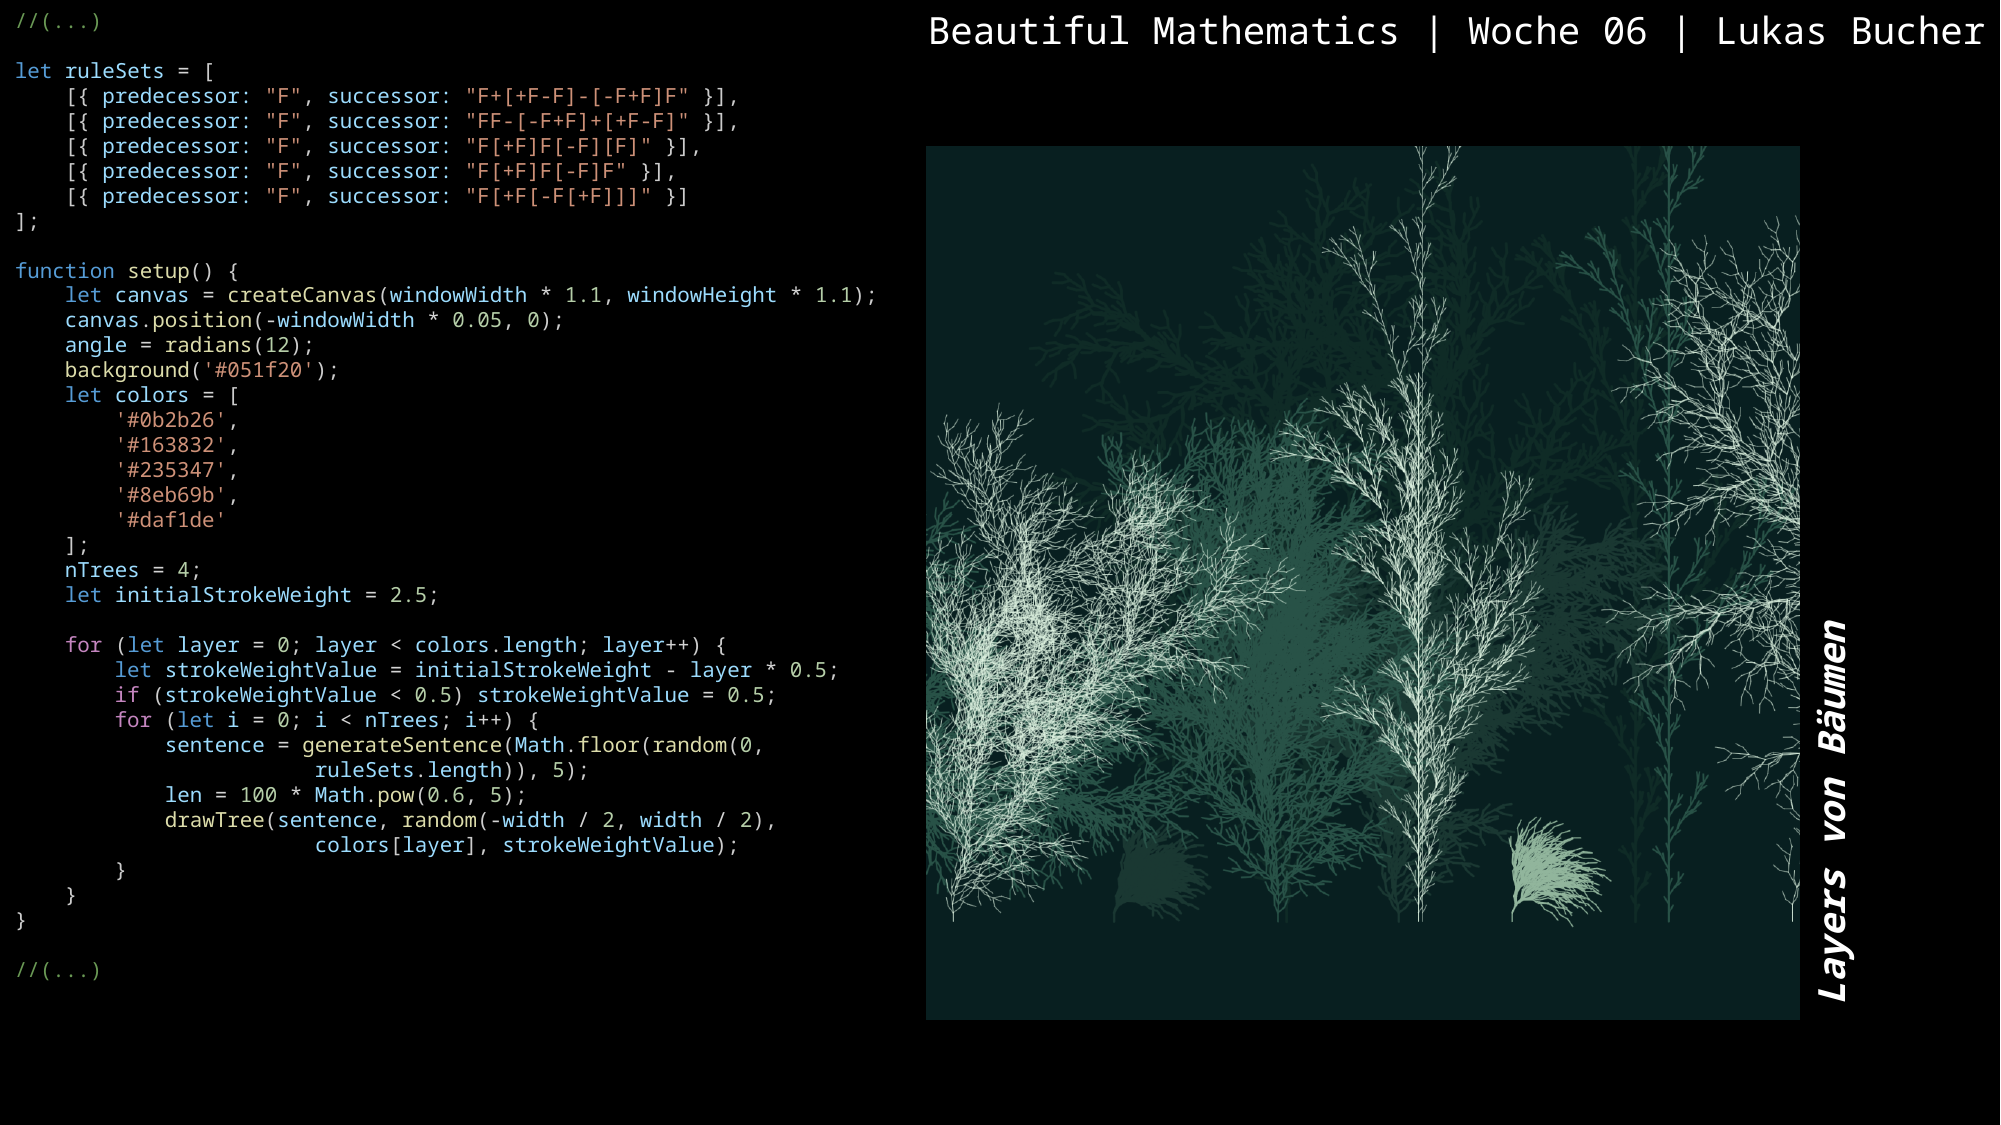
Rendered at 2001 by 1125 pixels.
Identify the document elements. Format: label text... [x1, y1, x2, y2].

text_box Beautiful Mathematics | Woche 06 | Lukas Bucher [926, 0, 2000, 60]
text_box //(...) let ruleSets = [ [{ predecessor: "F", successor: "F+[+F-F]-[-F+F]F" }], [{ predecessor: "F", successor: "FF-[-F+F]+[+F-F]" }], [{ predecessor: "F", successor: "F[+F]F[-F][F]" }], [{ predecessor: "F", successor: "F[+F]F[-F]F" }], [{ predecessor: "F", successor: "F[+F[-F[+F]]]" }] ]; function setup() { let canvas = createCanvas(windowWidth * 1.1, windowHeight * 1.1); canvas.position(-windowWidth * 0.05, 0); angle = radians(12); background('#051f20'); let colors = [ '#0b2b26', '#163832', '#235347', '#8eb69b', '#daf1de' ]; nTrees = 4; let initialStrokeWeight = 2.5; for (let layer = 0; layer < colors.length; layer++) { let strokeWeightValue = initialStrokeWeight - layer * 0.5; if (strokeWeightValue < 0.5) strokeWeightValue = 0.5; for (let i = 0; i < nTrees; i++) { sentence = generateSentence(Math.floor(random(0, ruleSets.length)), 5); len = 100 * Math.pow(0.6, 5); drawTree(sentence, random(-width / 2, width / 2), colors[layer], strokeWeightValue); } } } //(...) [0, 0, 926, 989]
picture [925, 145, 1801, 1021]
text_box Layers von Bäumen [1801, 220, 1860, 1021]
